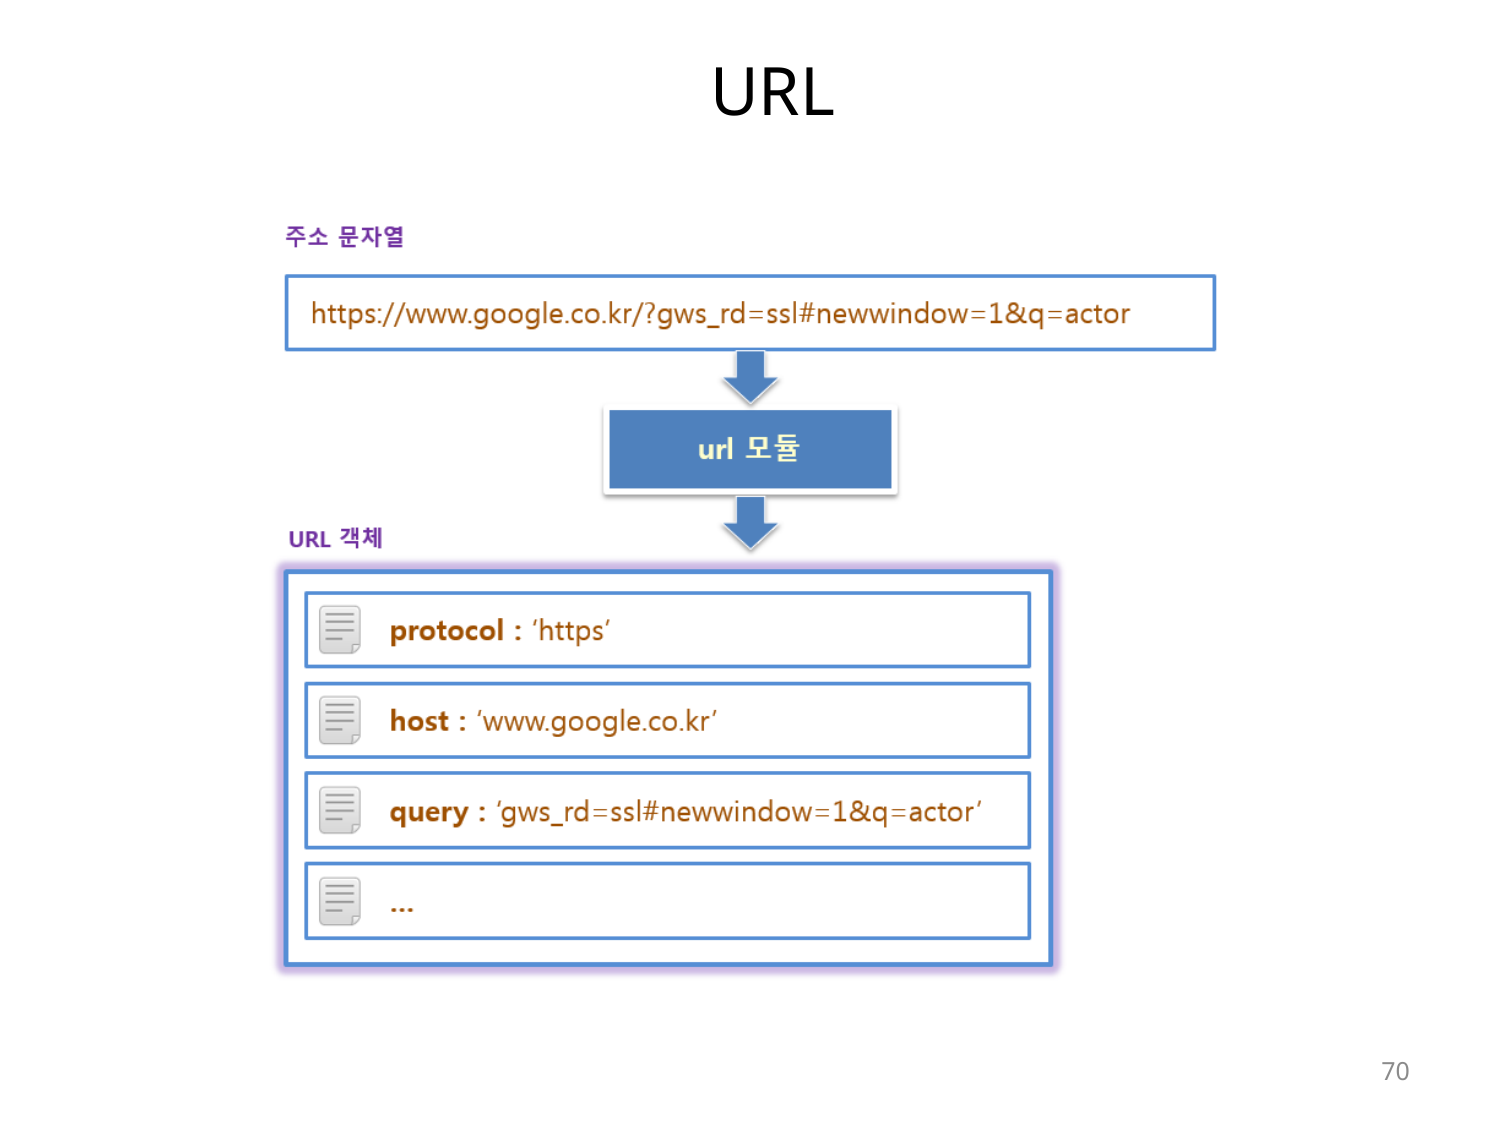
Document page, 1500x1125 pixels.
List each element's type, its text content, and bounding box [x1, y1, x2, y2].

slide_number 70 [1074, 1042, 1425, 1103]
picture [253, 196, 1247, 994]
text_box URL [145, 41, 1400, 136]
